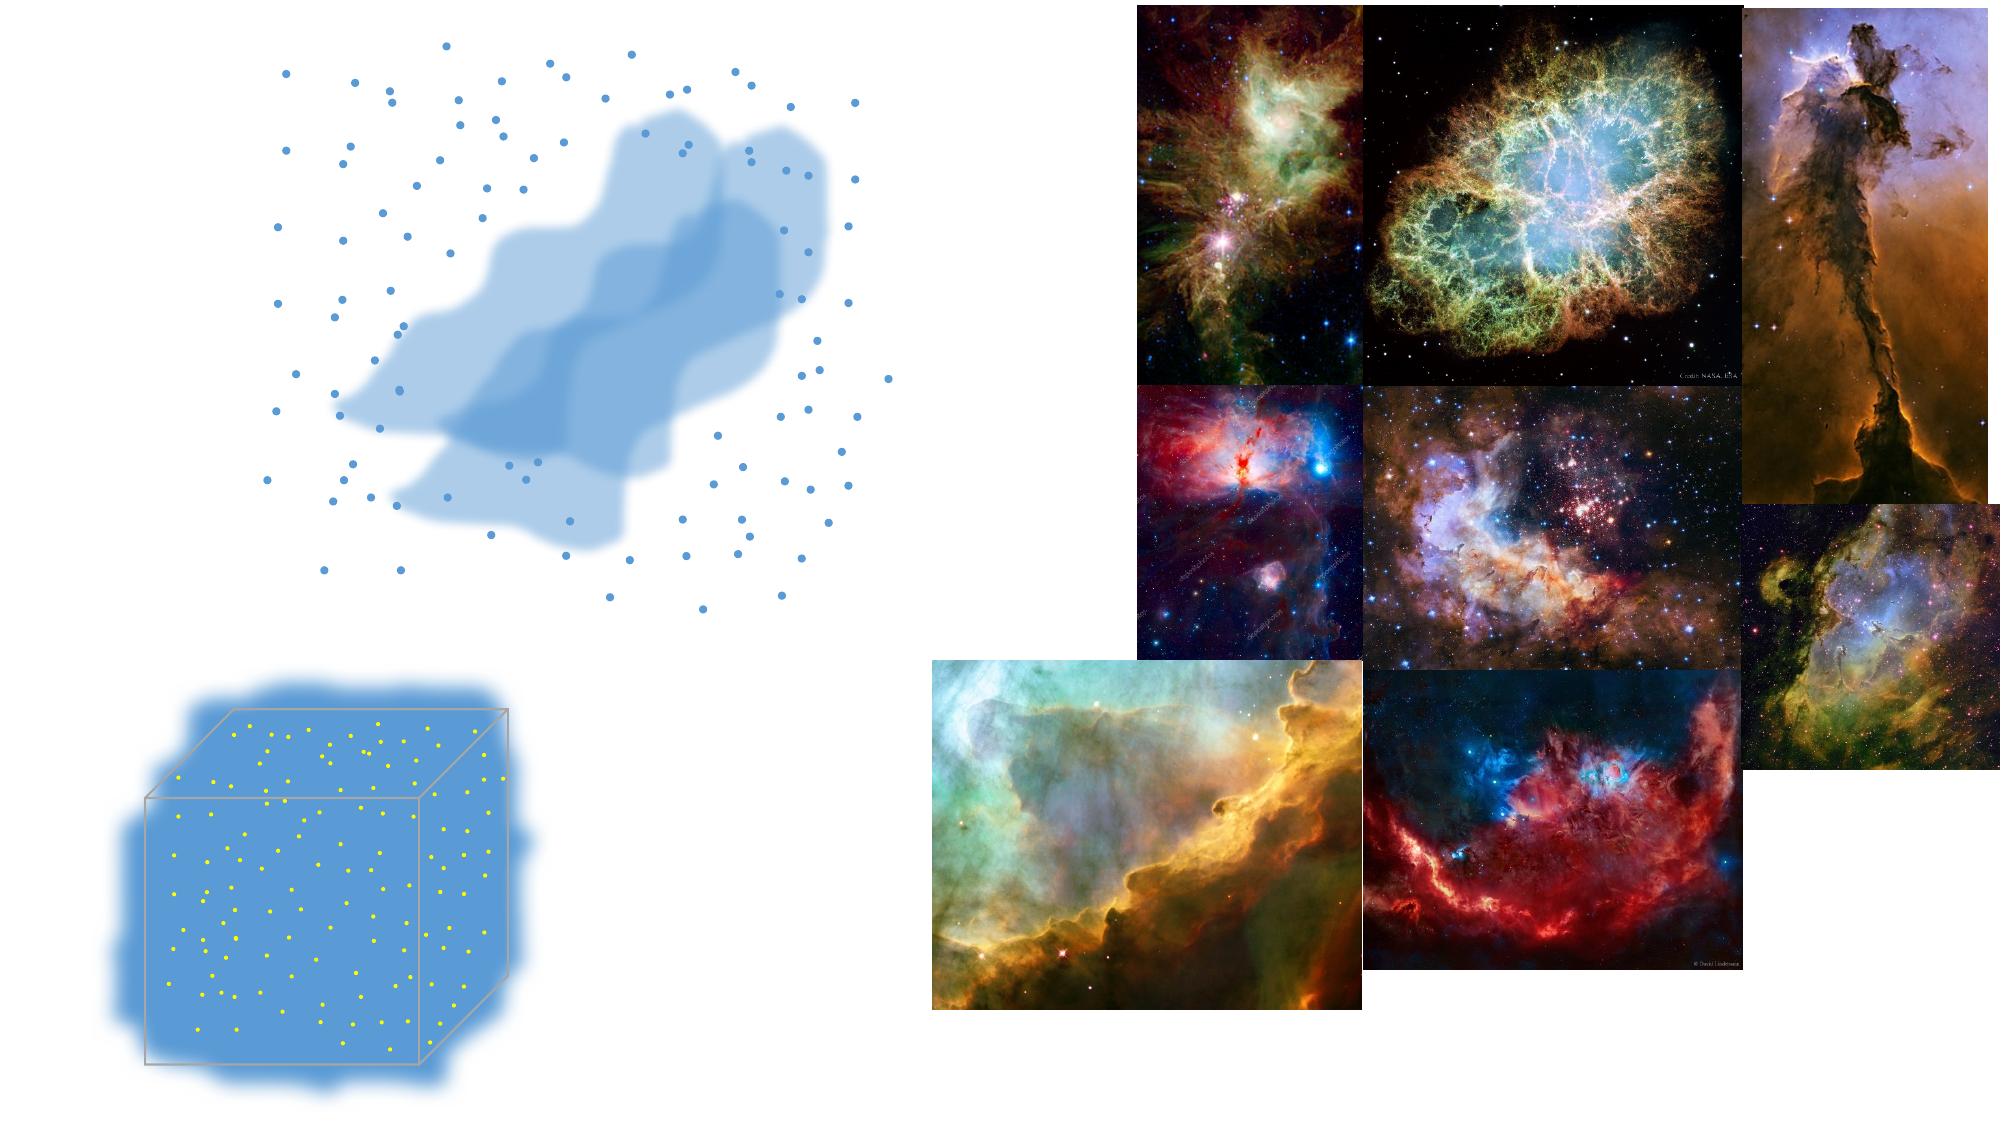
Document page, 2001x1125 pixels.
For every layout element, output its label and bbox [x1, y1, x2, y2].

picture [932, 5, 2000, 1010]
text_box [263, 42, 893, 614]
text_box [81, 654, 559, 1114]
